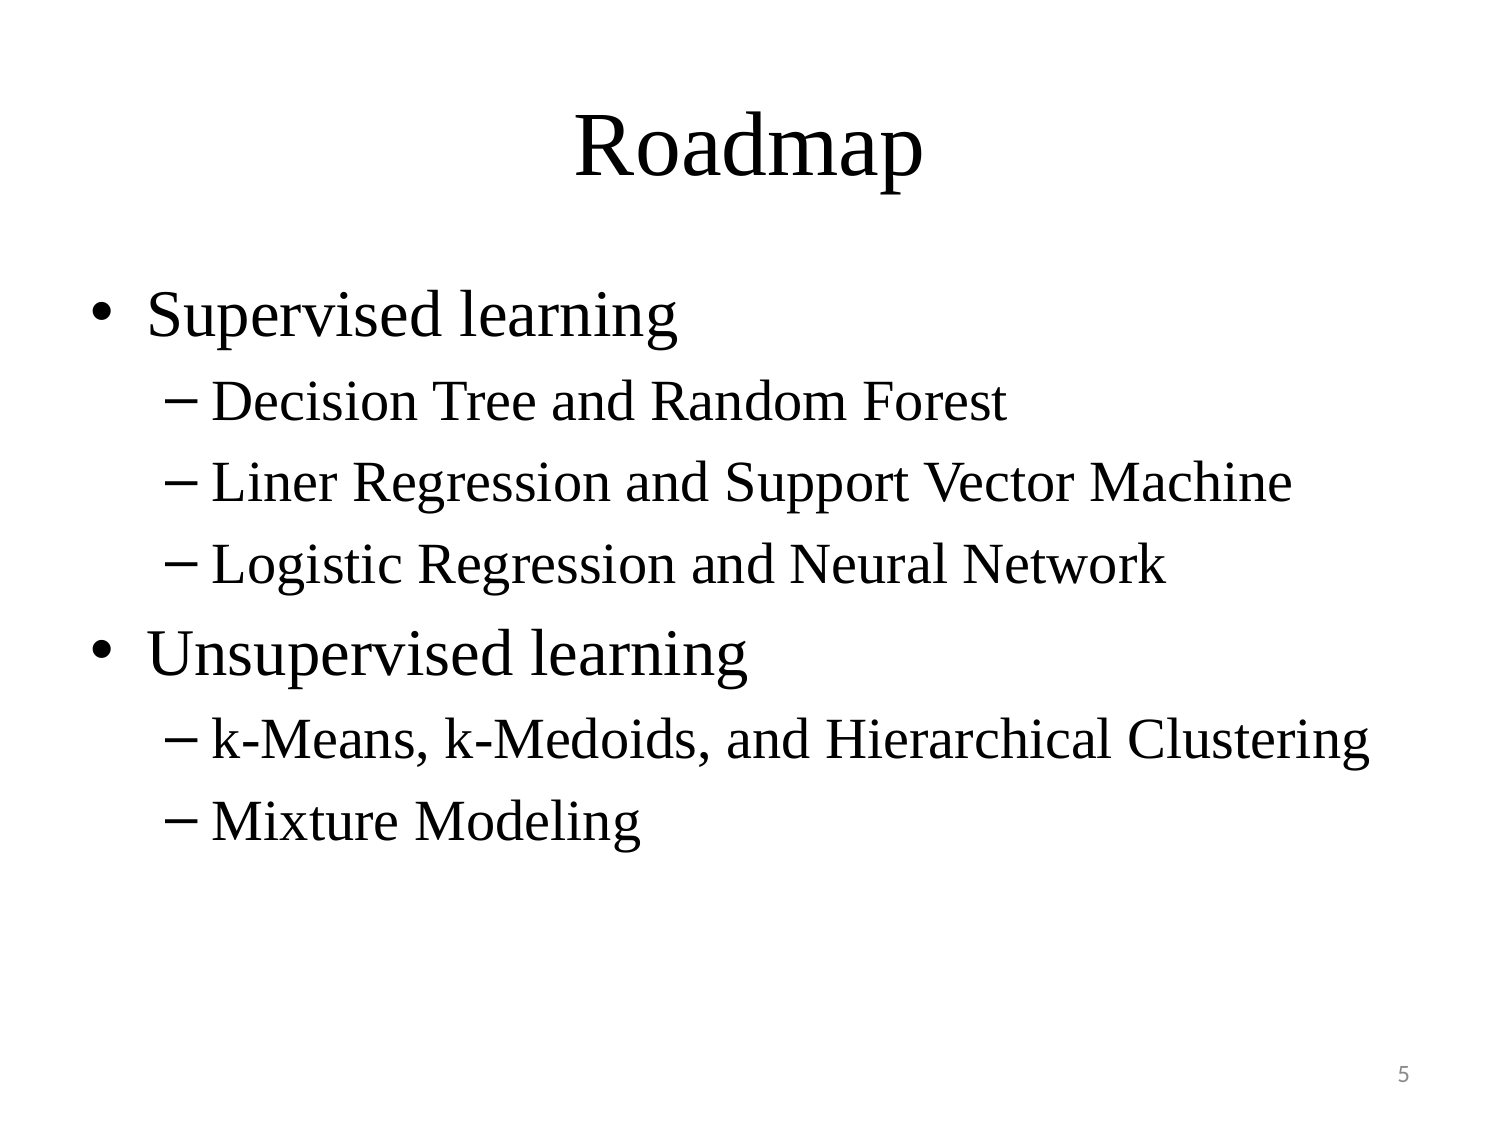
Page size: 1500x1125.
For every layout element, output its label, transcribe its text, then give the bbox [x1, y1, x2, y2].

title Roadmap [75, 45, 1425, 233]
slide_number 5 [1074, 1042, 1425, 1103]
list Supervised learning Decision Tree and Random Forest Liner Regression and Support Vector Machine Logistic Regression and Neural Network Unsupervised learning k-Means, k-Medoids, and Hierarchical Clustering Mixture Modeling [75, 262, 1425, 1005]
